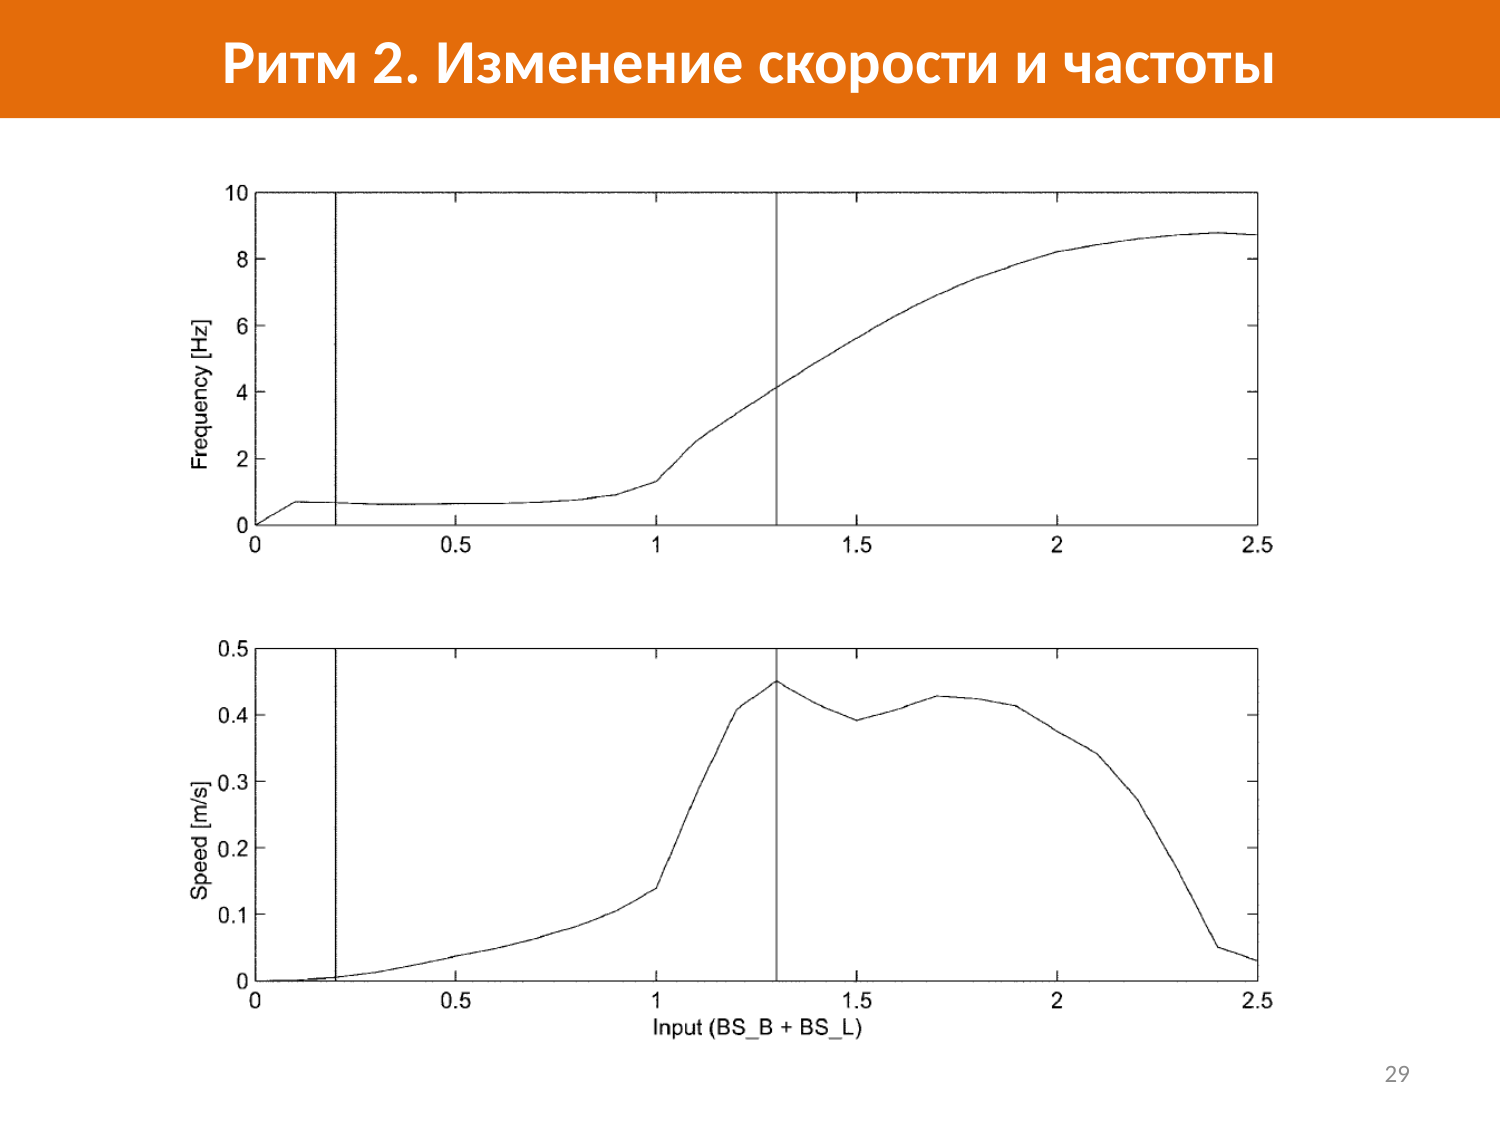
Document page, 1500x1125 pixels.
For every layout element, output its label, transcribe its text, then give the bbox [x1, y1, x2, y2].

picture [161, 156, 1285, 1043]
title Ритм 2. Изменение скорости и частоты [0, 0, 1500, 119]
slide_number 29 [1074, 1042, 1425, 1103]
